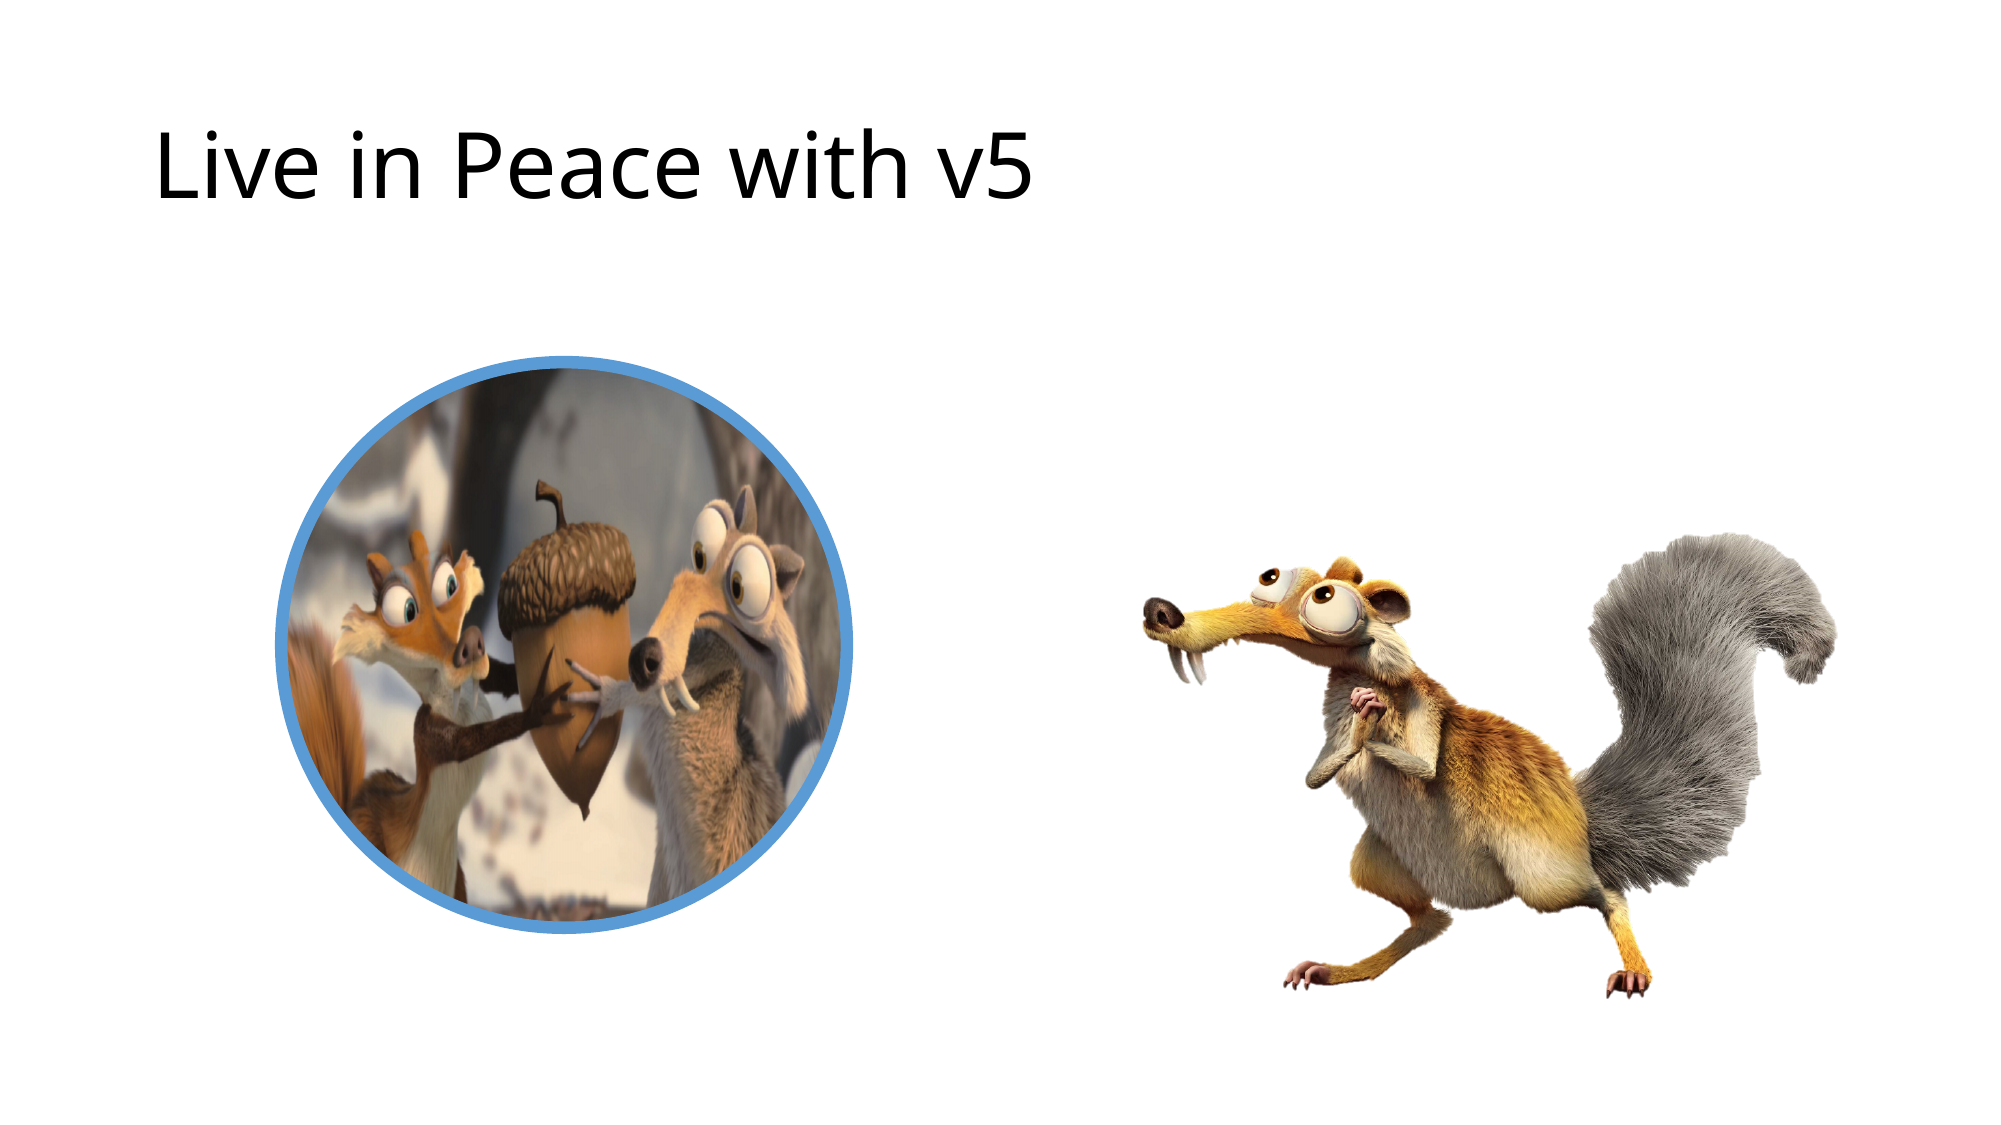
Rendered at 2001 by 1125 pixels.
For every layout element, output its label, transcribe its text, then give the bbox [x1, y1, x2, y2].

title Live in Peace with v5 [137, 59, 1863, 278]
picture [281, 362, 847, 928]
picture [1120, 498, 1850, 1007]
